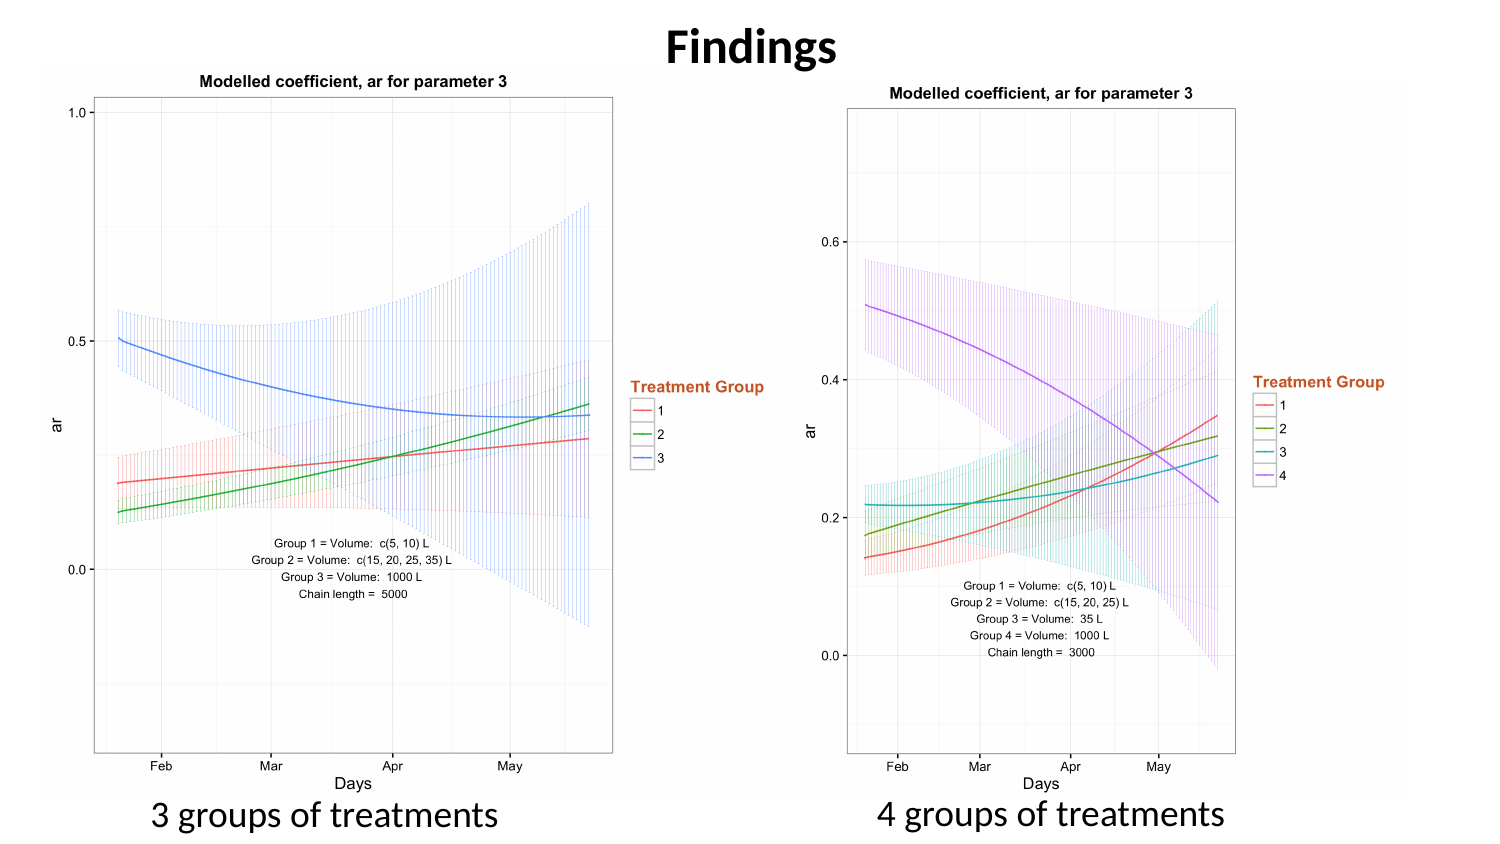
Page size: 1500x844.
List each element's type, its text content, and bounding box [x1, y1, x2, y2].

text_box 4 groups of treatments [820, 808, 1282, 842]
picture [37, 67, 791, 801]
text_box Findings [32, 6, 1471, 80]
text_box 3 groups of treatments [123, 808, 526, 843]
picture [792, 78, 1410, 801]
